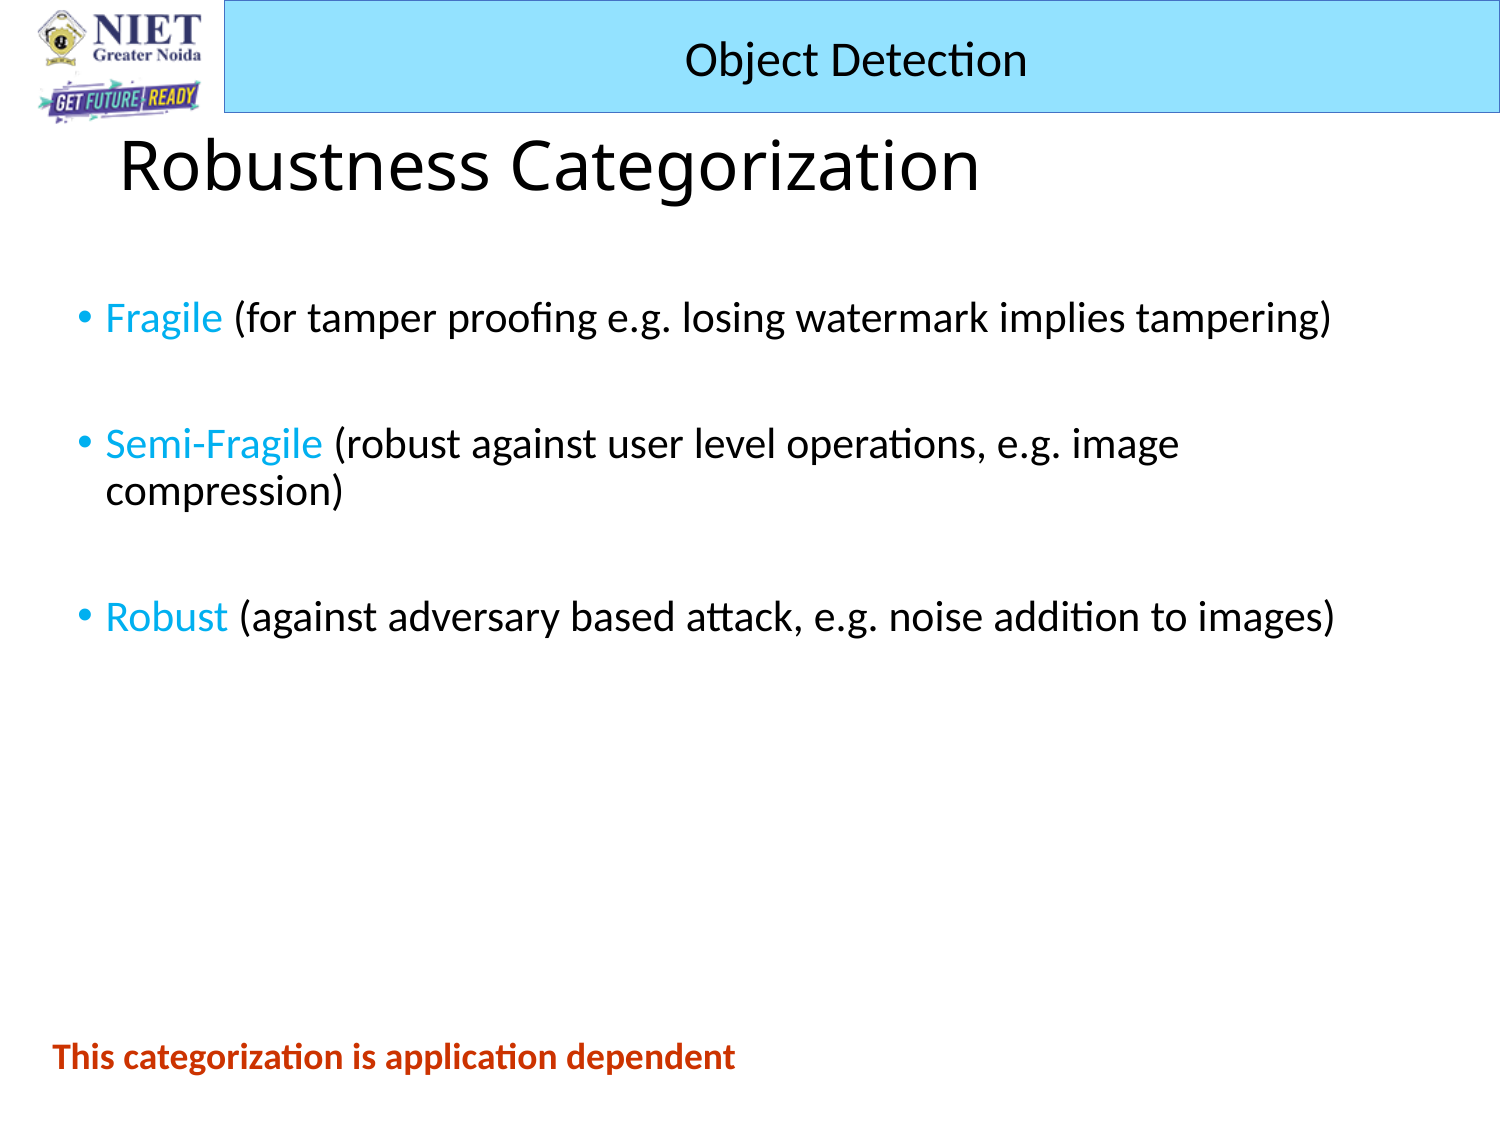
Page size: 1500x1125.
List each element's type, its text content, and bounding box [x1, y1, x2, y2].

list Fragile (for tamper proofing e.g. losing watermark implies tampering) Semi-Fragile (robust against user level operations, e.g. image compression) Robust (against adversary based attack, e.g. noise addition to images) [62, 287, 1413, 1030]
text_box This categorization is application dependent [37, 1024, 1200, 1085]
picture [0, 0, 238, 134]
title Robustness Categorization [103, 113, 1397, 278]
text_box Object Detection [238, 0, 1500, 113]
